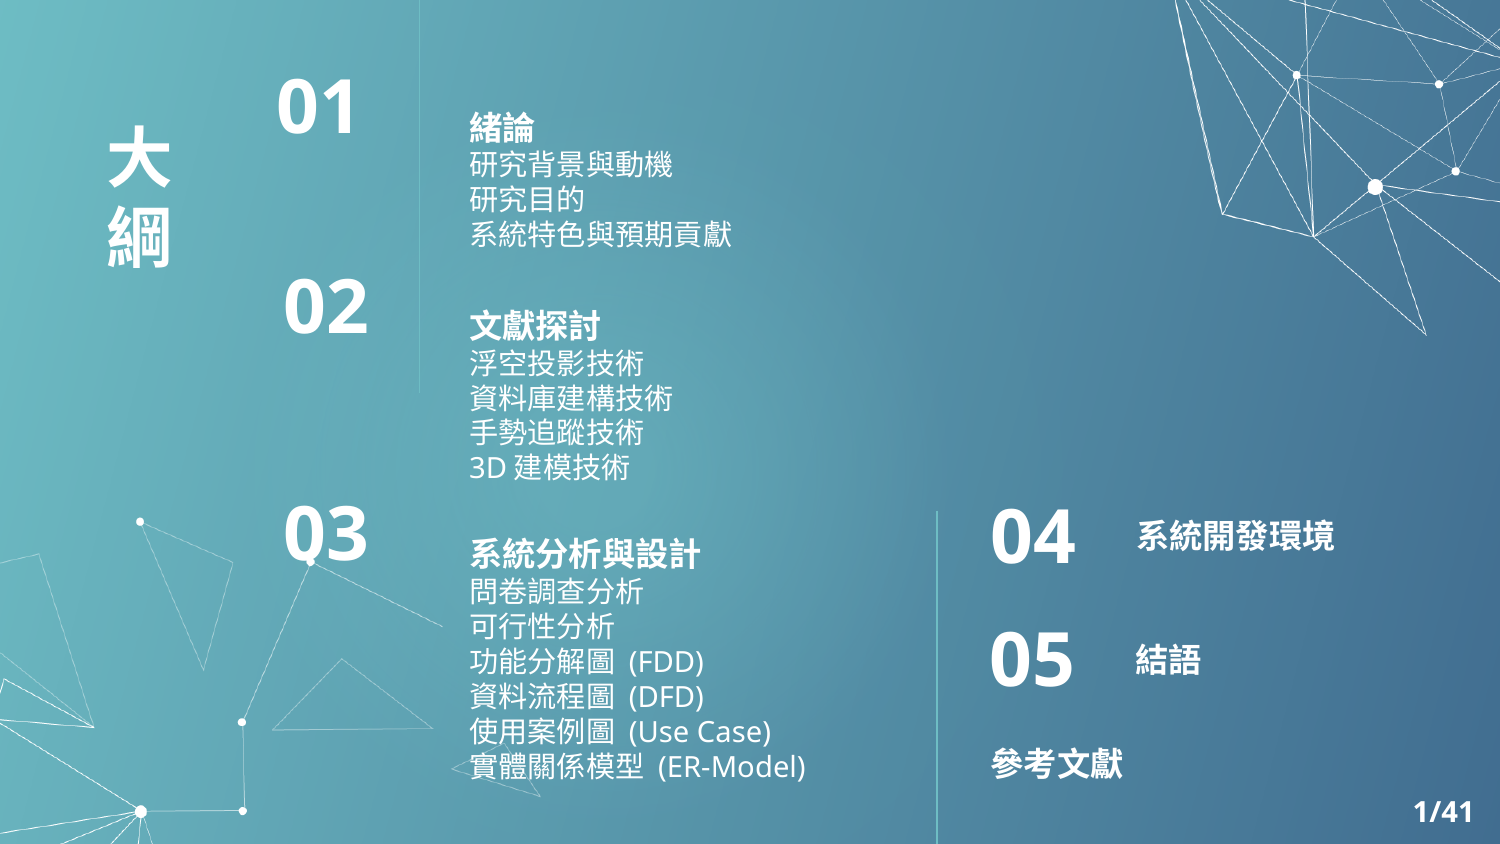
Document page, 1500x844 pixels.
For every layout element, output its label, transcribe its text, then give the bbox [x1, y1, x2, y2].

title 大綱 [83, 99, 197, 293]
title 01 [196, 55, 378, 151]
title 參考文獻 [975, 733, 1152, 799]
text_box 1/41 [1397, 778, 1500, 843]
title 02 [202, 255, 385, 351]
title 結語 [1120, 629, 1381, 695]
title 系統分析與設計 問卷調查分析 可行性分析 功能分解圖 (FDD) 資料流程圖 (DFD) 使用案例圖 (Use Case) 實體關係模型 (ER-Model) [454, 499, 830, 799]
title 04 [975, 485, 1152, 581]
title 系統開發環境 [1121, 505, 1383, 571]
title 05 [974, 609, 1151, 705]
title 03 [202, 482, 385, 578]
picture [0, 0, 1500, 844]
title 緒論 研究背景與動機 研究目的 系統特色與預期貢獻 [454, 46, 795, 267]
title 文獻探討 浮空投影技術 資料庫建構技術 手勢追蹤技術 3D建模技術 [454, 290, 861, 500]
